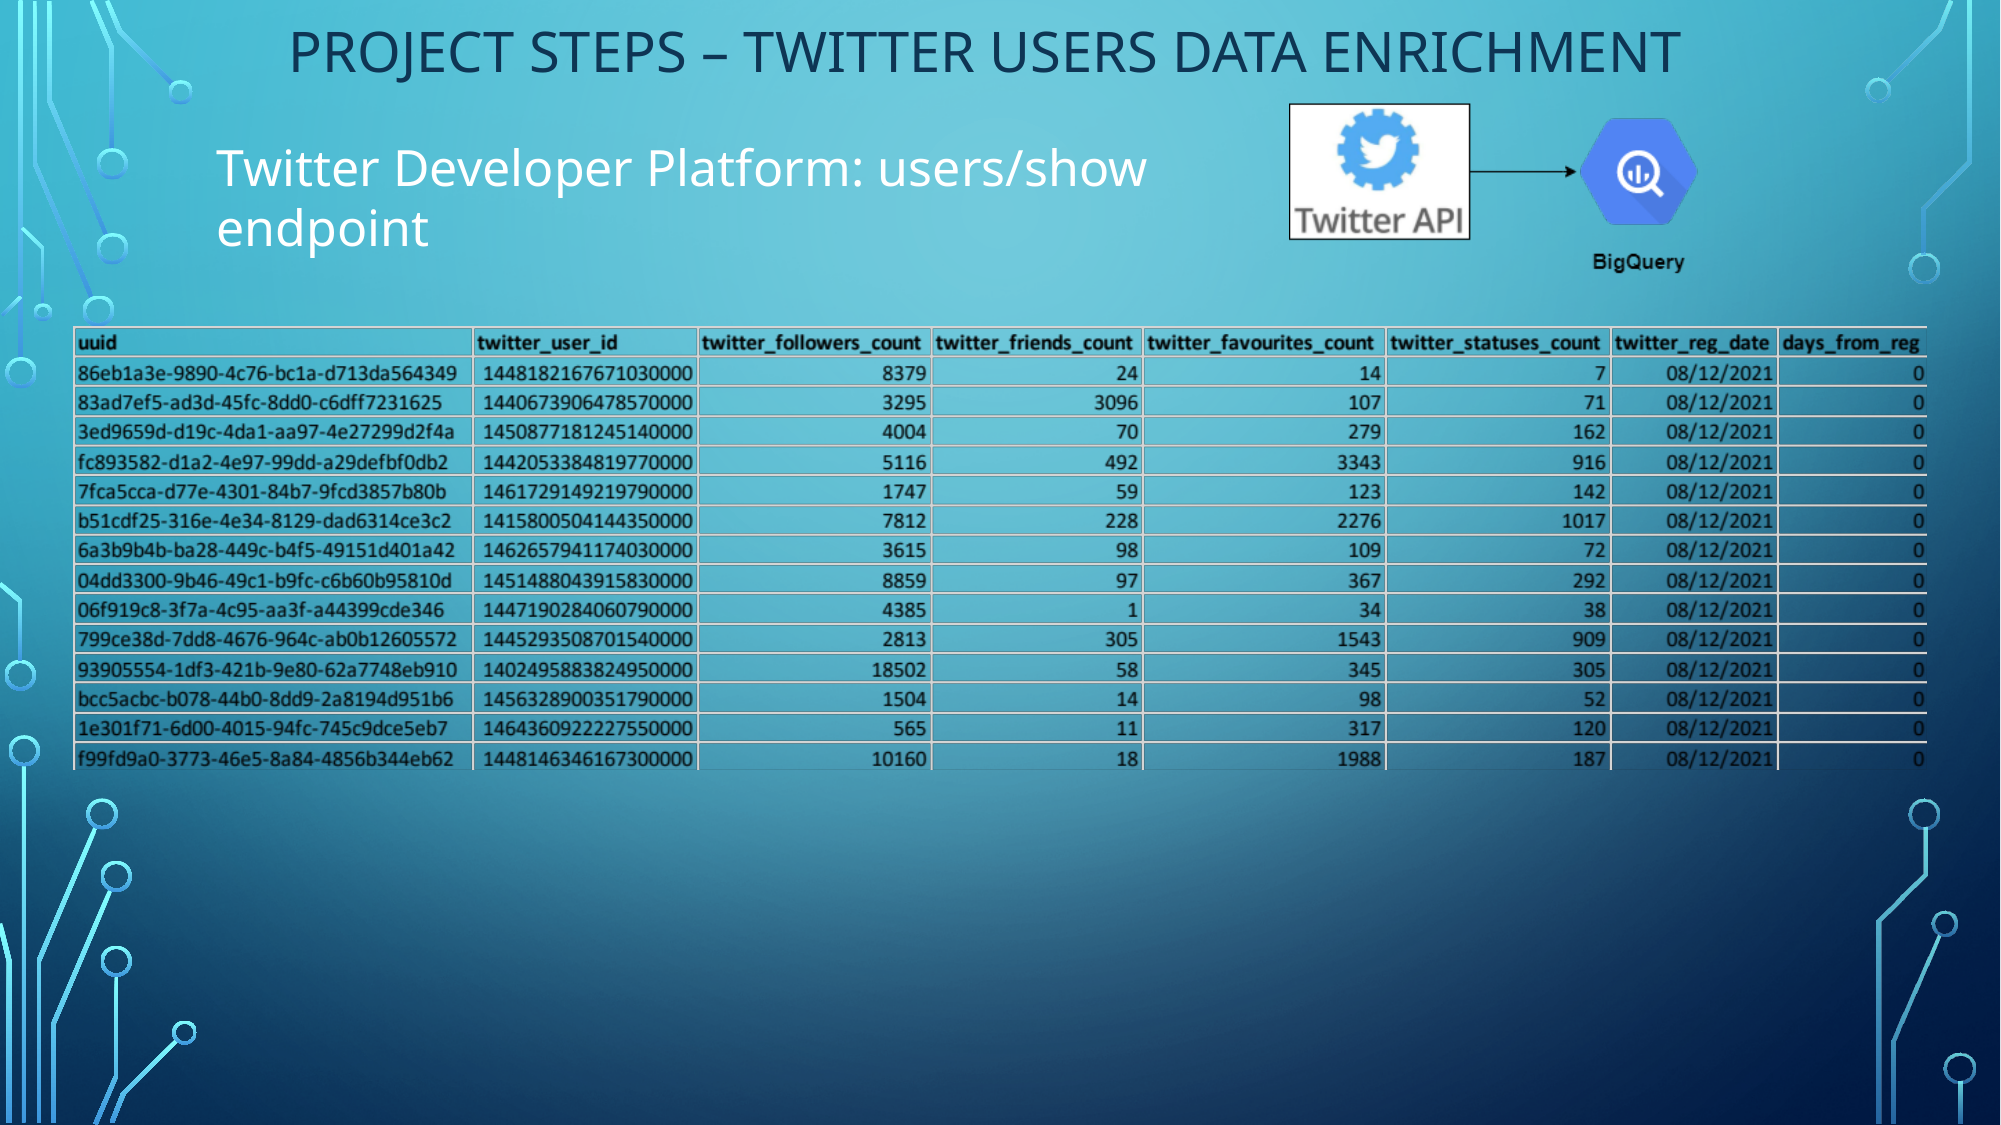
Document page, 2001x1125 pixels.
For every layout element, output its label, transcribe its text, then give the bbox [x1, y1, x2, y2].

text_box Twitter Developer Platform: users/show endpoint [201, 129, 1288, 264]
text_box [72, 326, 1928, 770]
picture [1288, 94, 1729, 277]
title project Steps – twitter users data enrichment [243, 0, 1729, 120]
